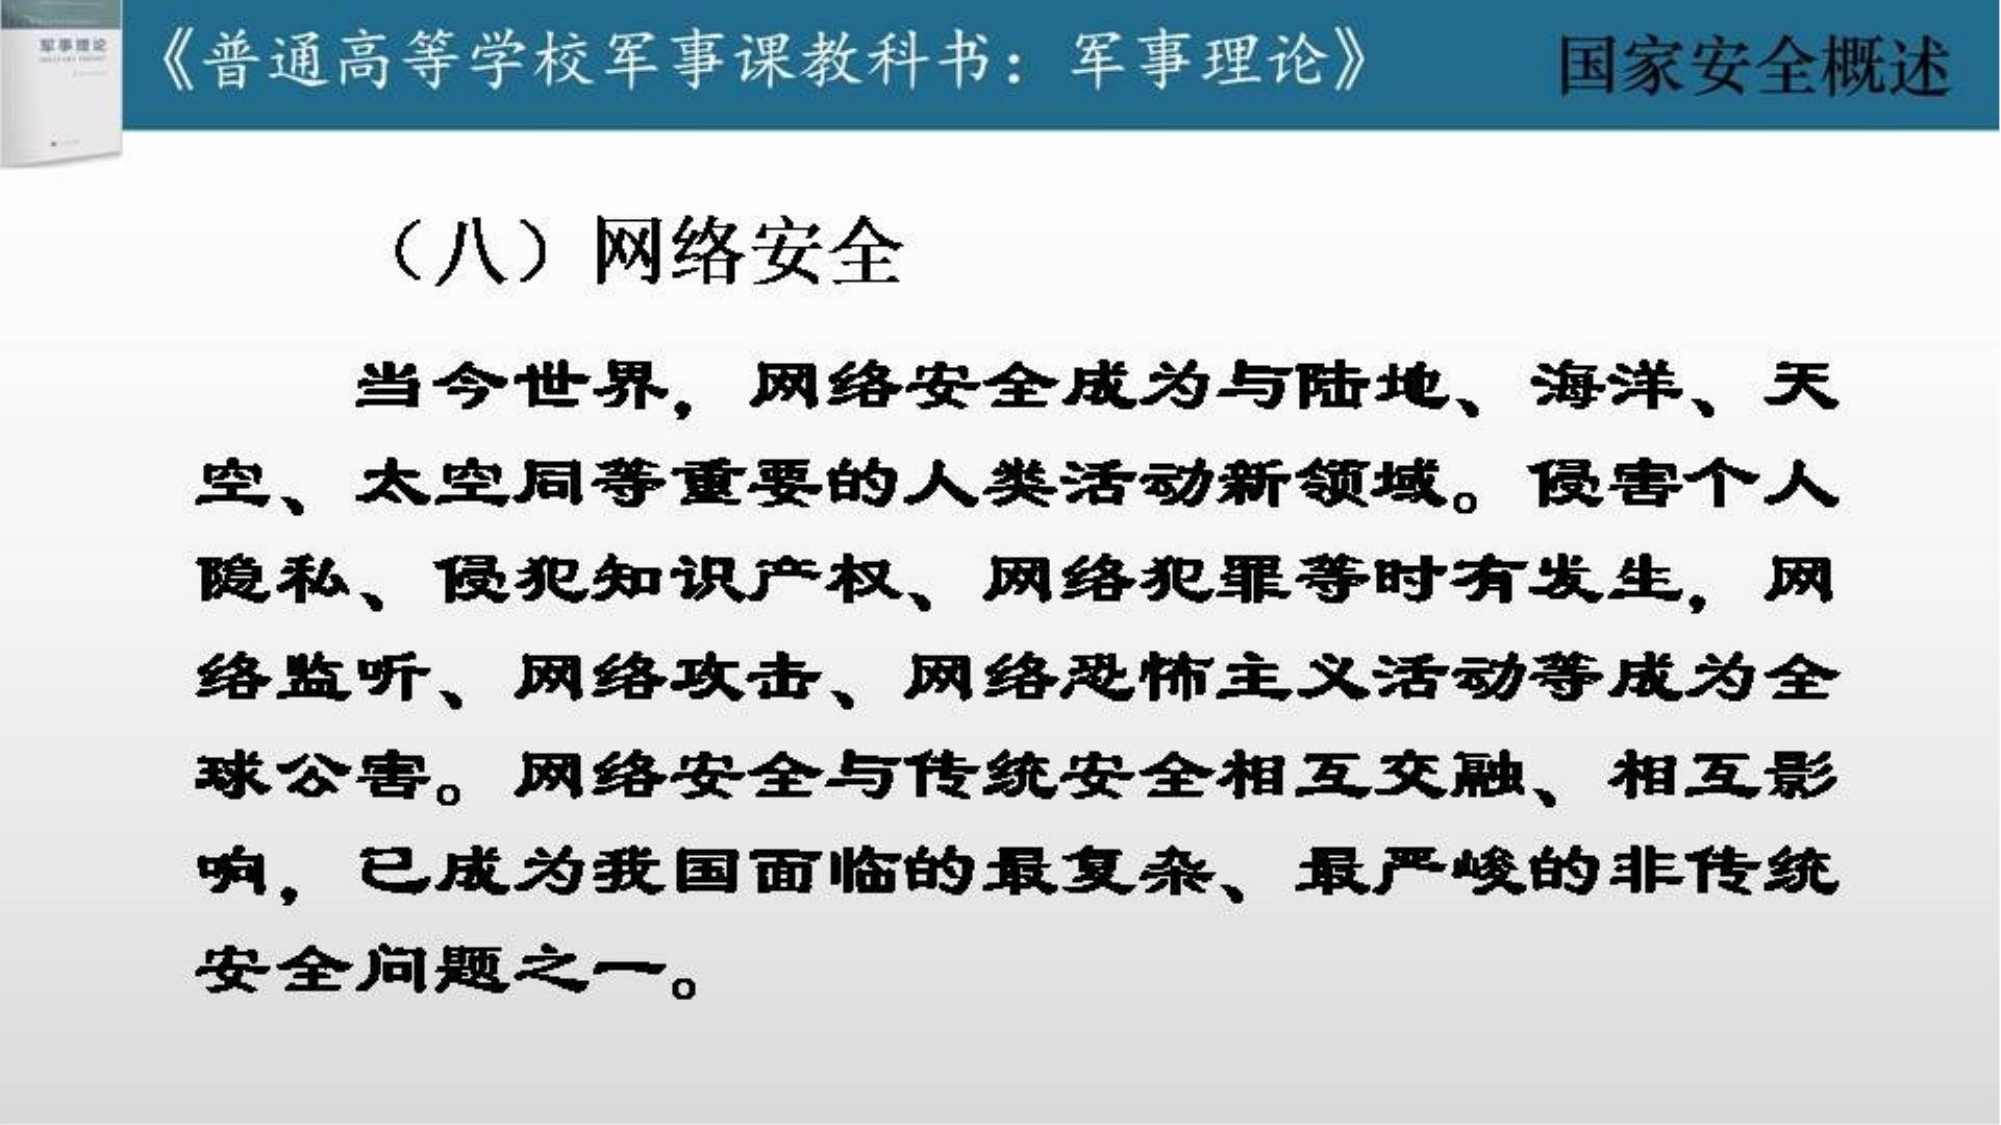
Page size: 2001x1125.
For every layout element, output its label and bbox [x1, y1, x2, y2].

text_box [0, 0, 2000, 1125]
